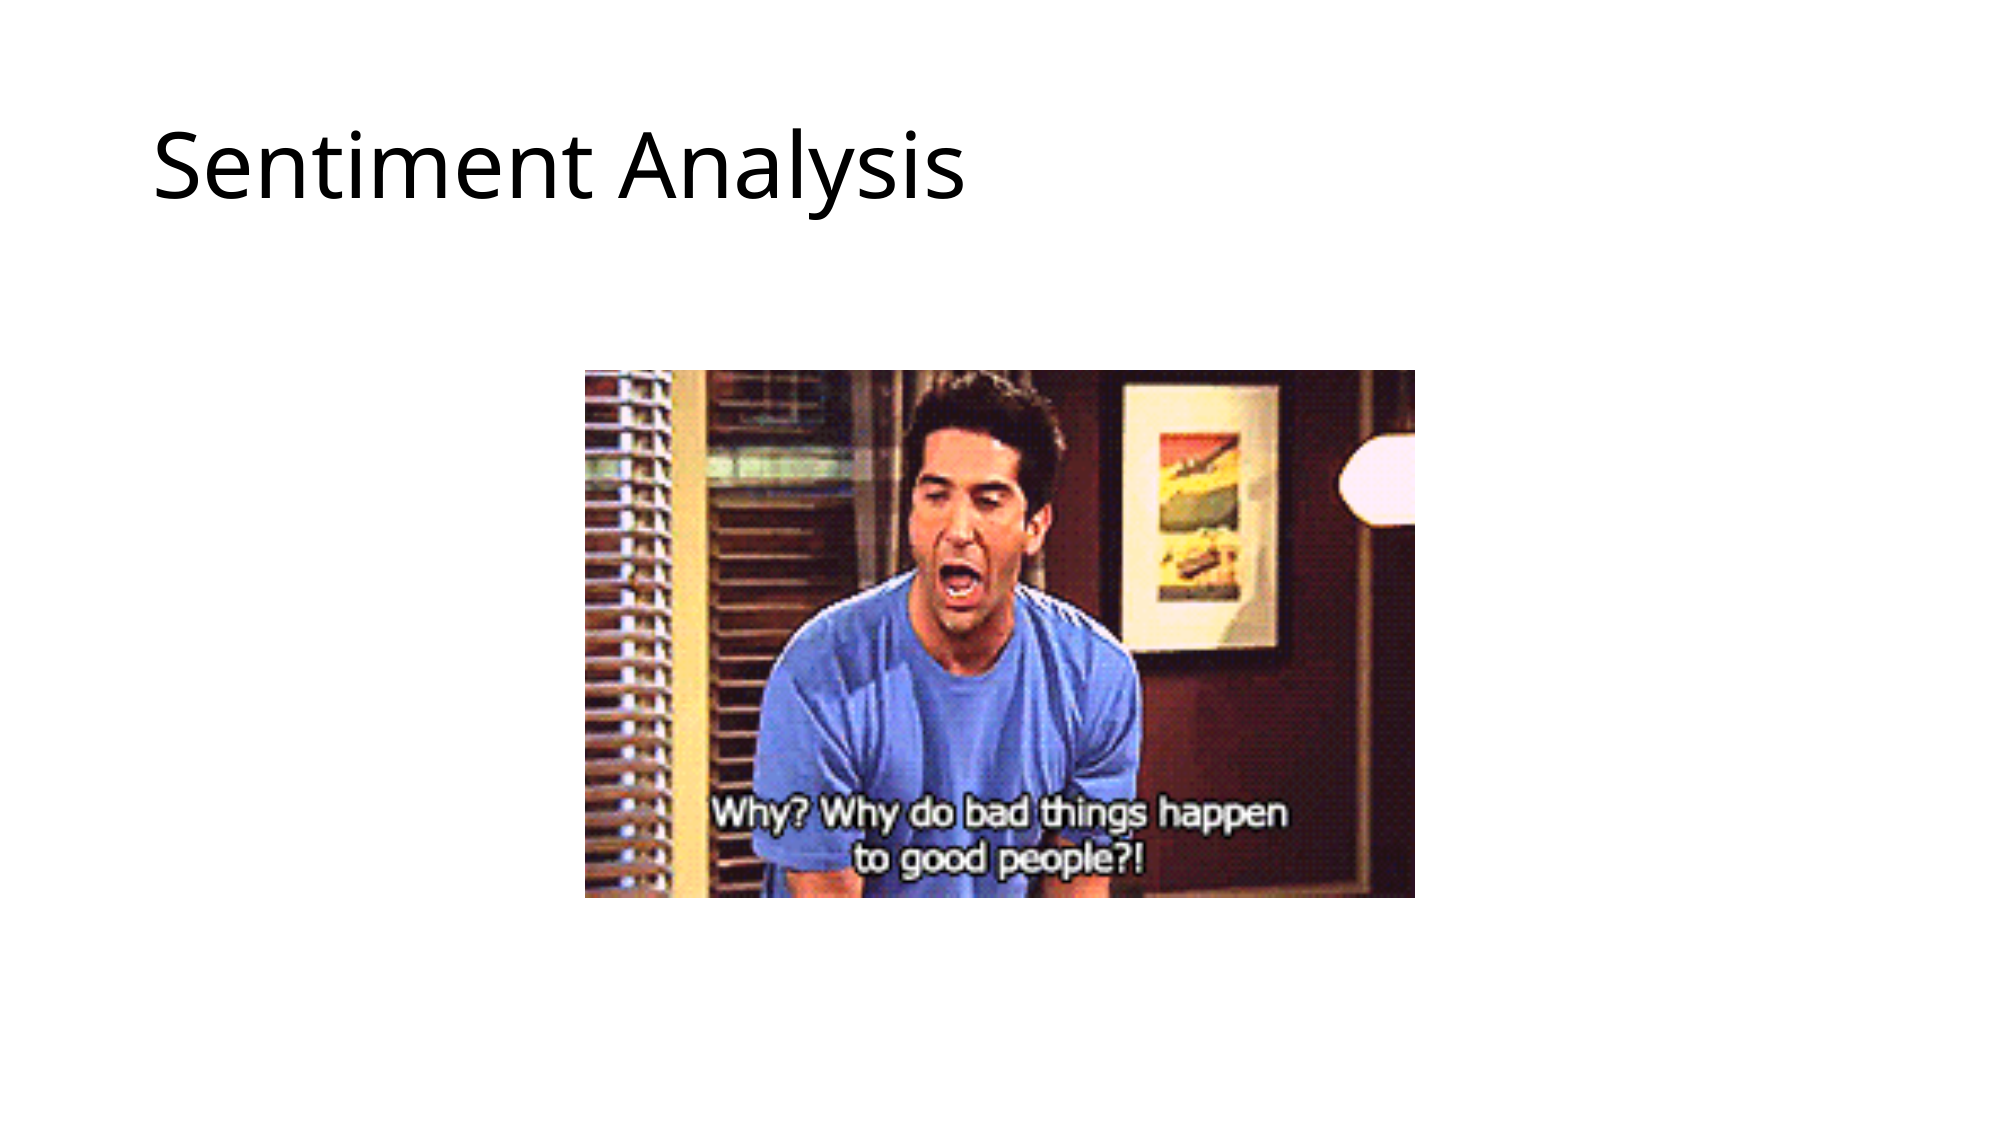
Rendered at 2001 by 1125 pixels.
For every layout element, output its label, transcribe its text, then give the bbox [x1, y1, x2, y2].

title Sentiment Analysis [137, 59, 1863, 278]
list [585, 370, 1415, 898]
